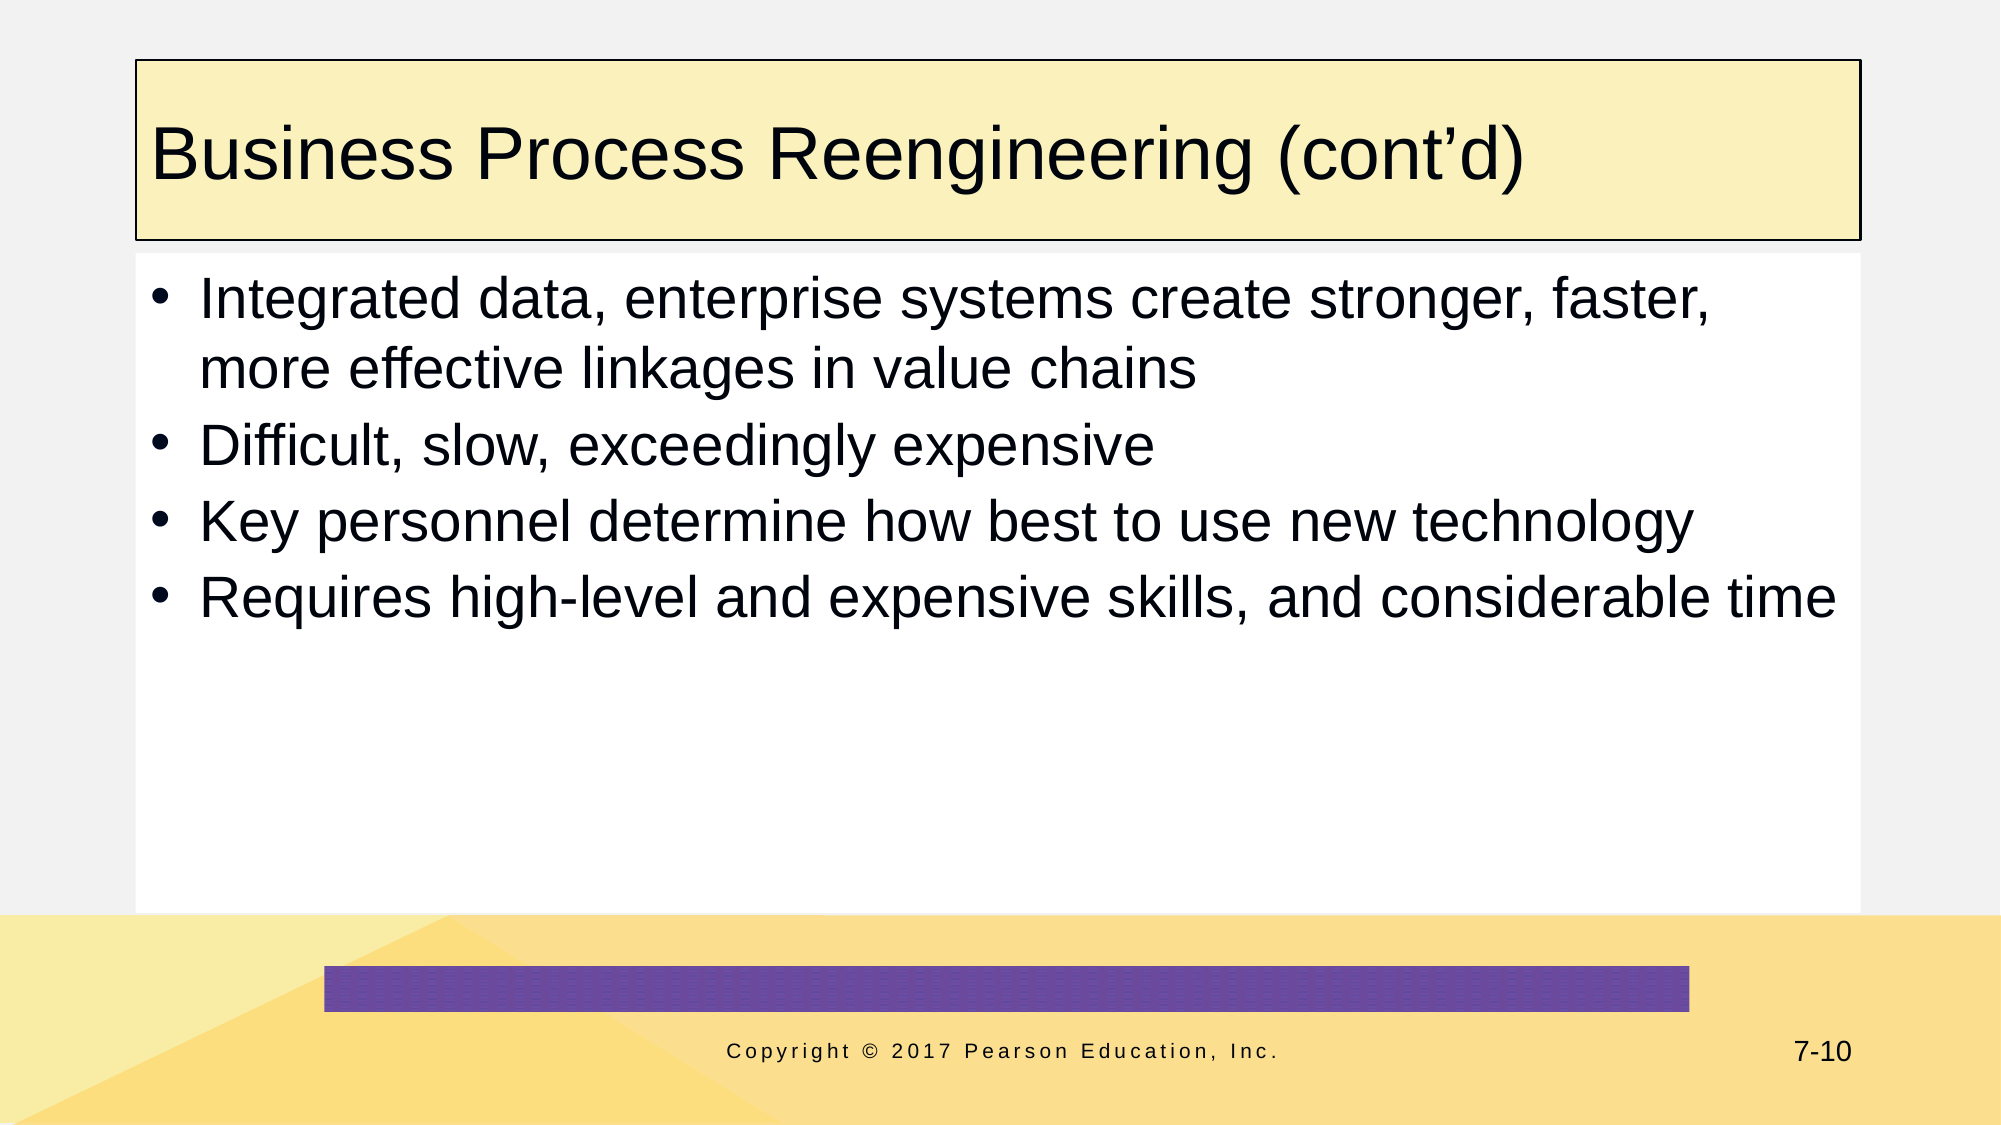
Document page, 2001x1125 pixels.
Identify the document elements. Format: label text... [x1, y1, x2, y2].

footer Copyright © 2017 Pearson Education, Inc. [326, 1025, 1677, 1075]
list Integrated data, enterprise systems create stronger, faster, more effective linkages in value chains Difficult, slow, exceedingly expensive Key personnel determine how best to use new technology Requires high-level and expensive skills, and considerable time [135, 253, 1861, 913]
title Business Process Reengineering (cont’d) [135, 59, 1862, 241]
